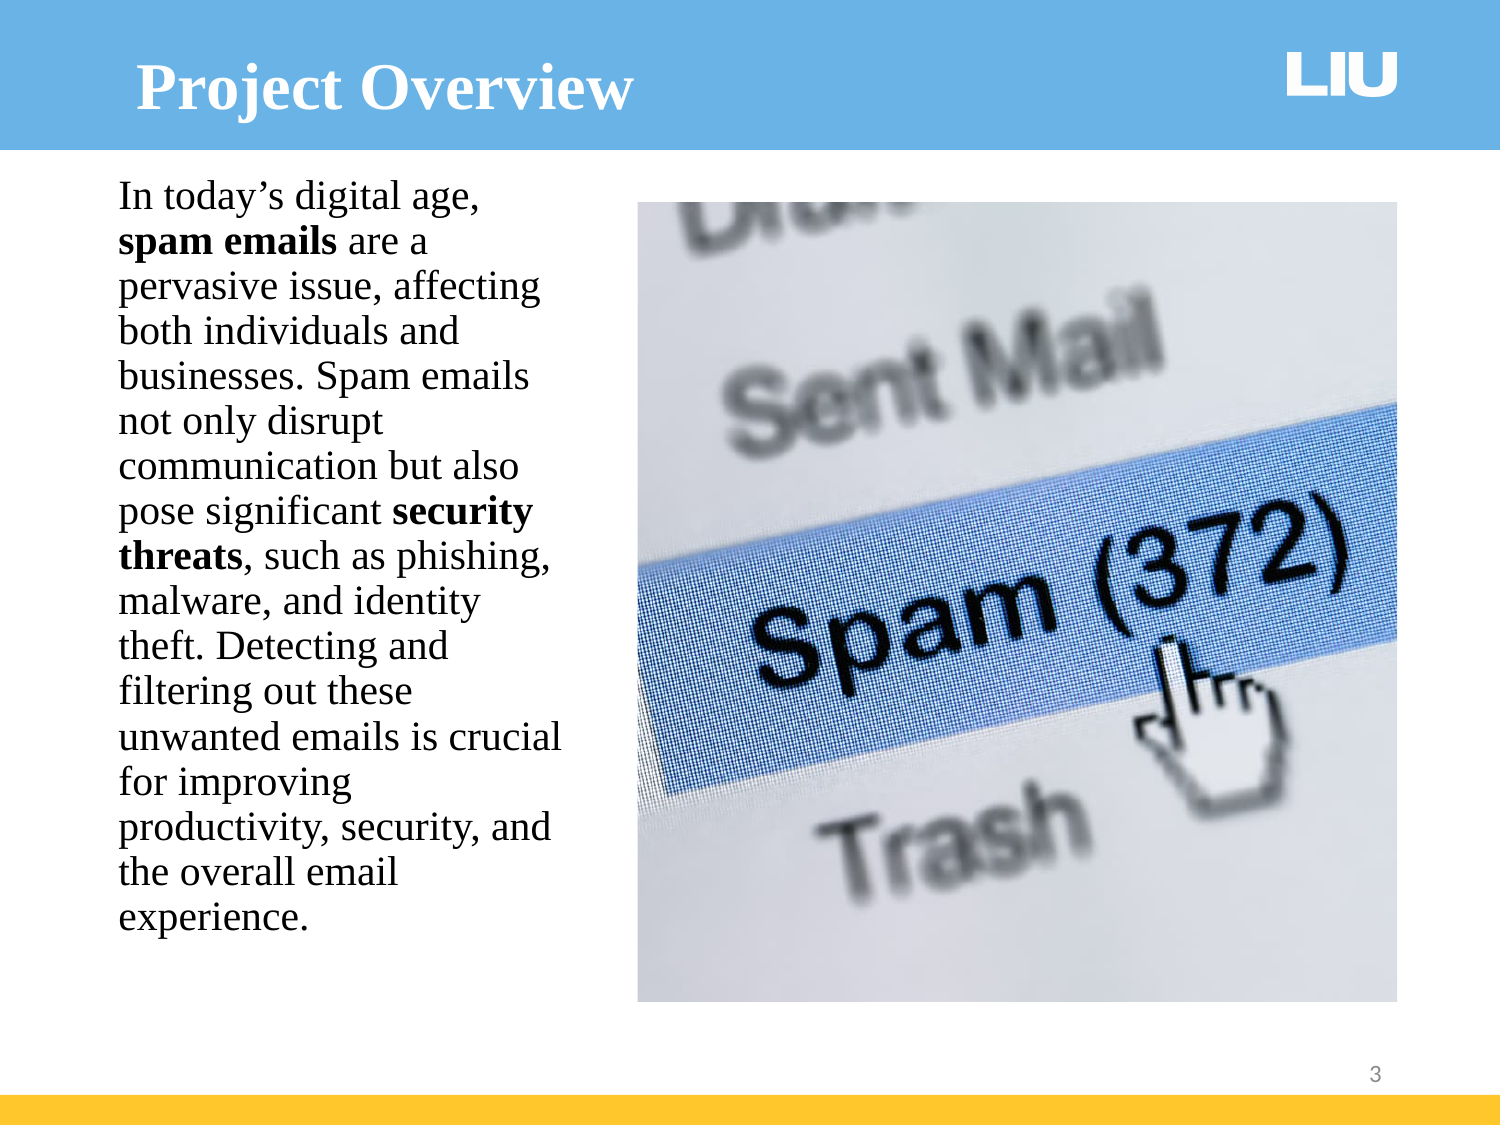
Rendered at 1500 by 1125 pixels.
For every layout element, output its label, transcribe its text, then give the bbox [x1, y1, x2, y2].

list In today’s digital age, spam emails are a pervasive issue, affecting both individuals and businesses. Spam emails not only disrupt communication but also pose significant security threats, such as phishing, malware, and identity theft. Detecting and filtering out these unwanted emails is crucial for improving productivity, security, and the overall email experience. [103, 165, 588, 1002]
text_box Project Overview [121, 38, 1166, 132]
picture [1287, 52, 1397, 97]
picture [637, 202, 1398, 1002]
slide_number 3 [1059, 1042, 1397, 1103]
